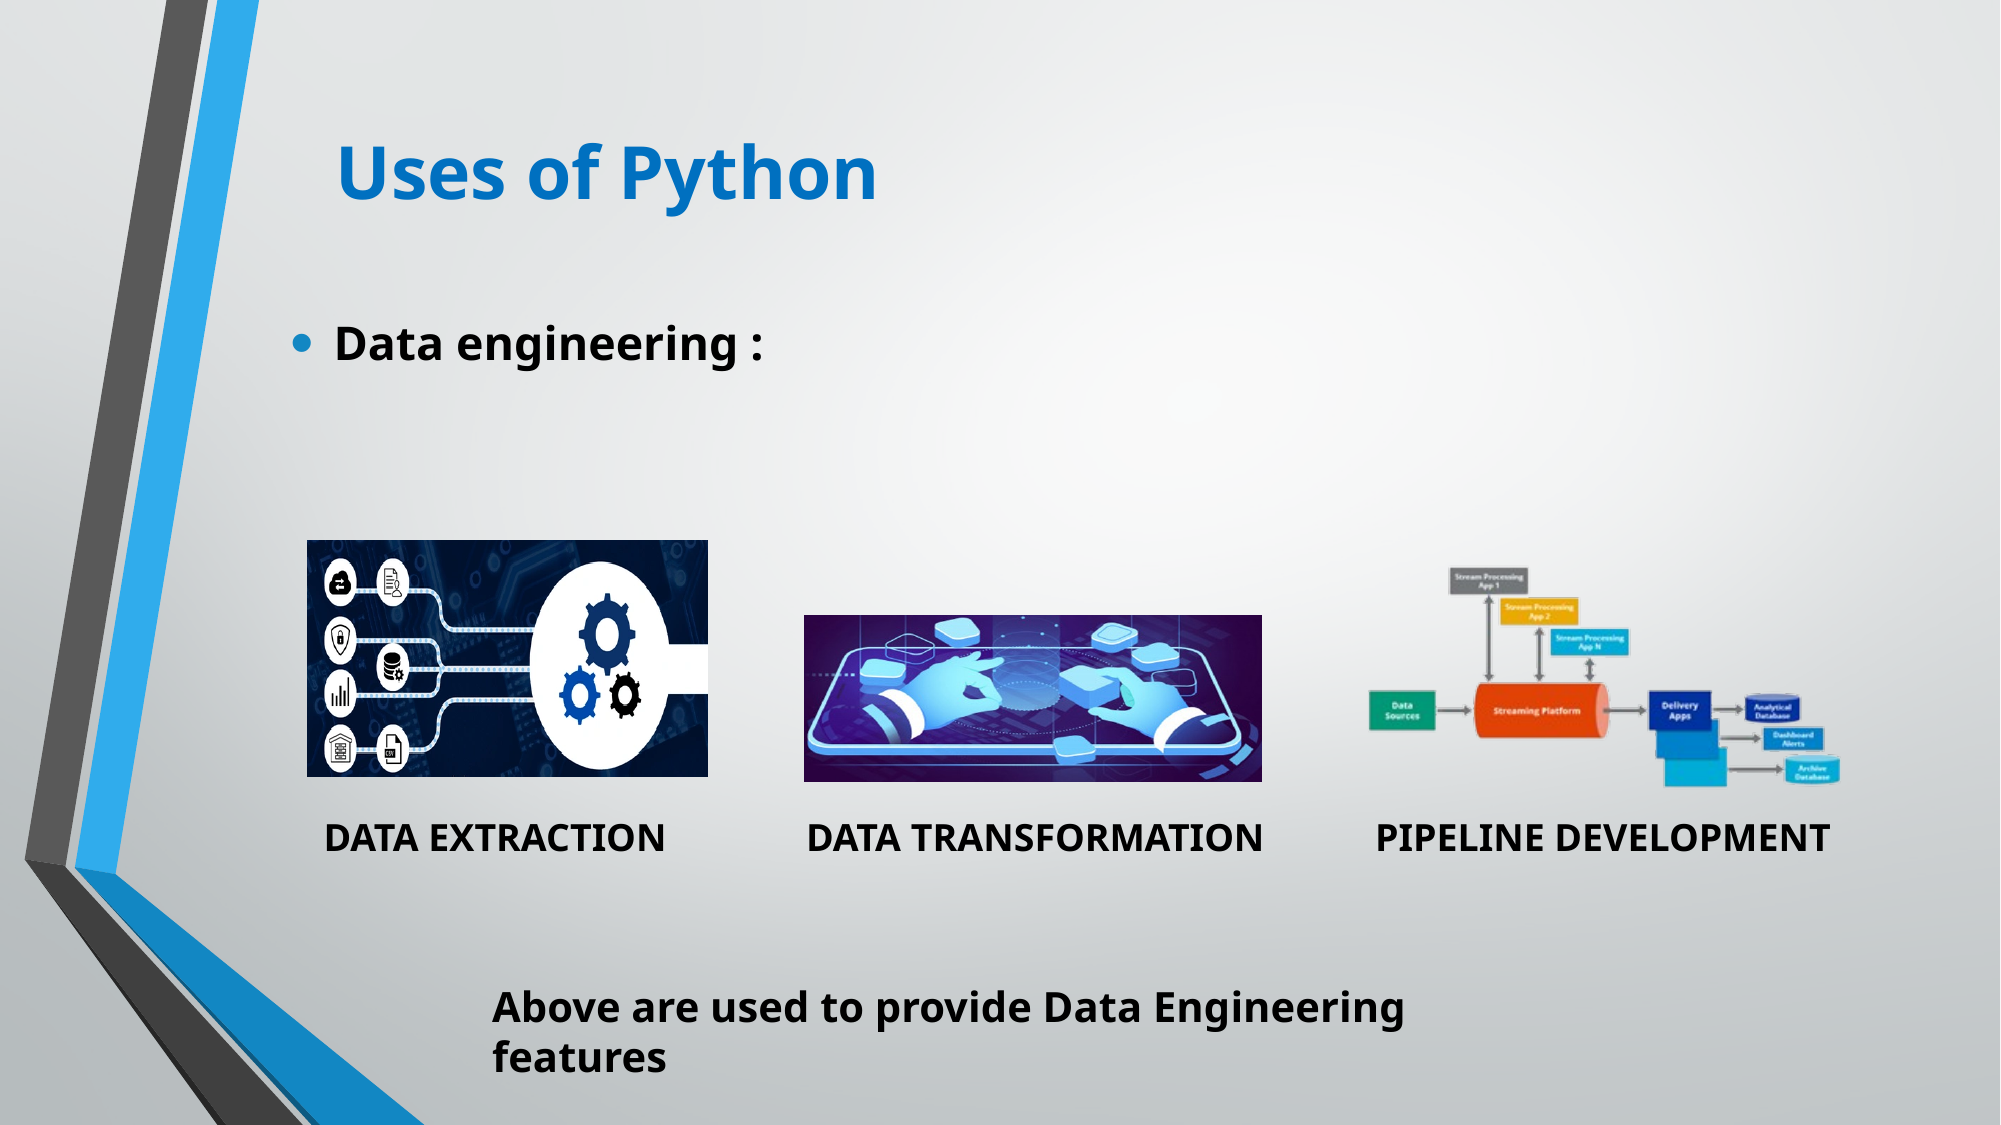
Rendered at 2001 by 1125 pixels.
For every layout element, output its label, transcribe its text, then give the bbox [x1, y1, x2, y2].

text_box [1358, 563, 1850, 868]
text_box Uses of Python [318, 116, 898, 223]
list Data engineering : [275, 305, 781, 378]
text_box Above are used to provide Data Engineering features [477, 973, 1475, 1088]
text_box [307, 540, 708, 867]
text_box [804, 615, 1262, 867]
